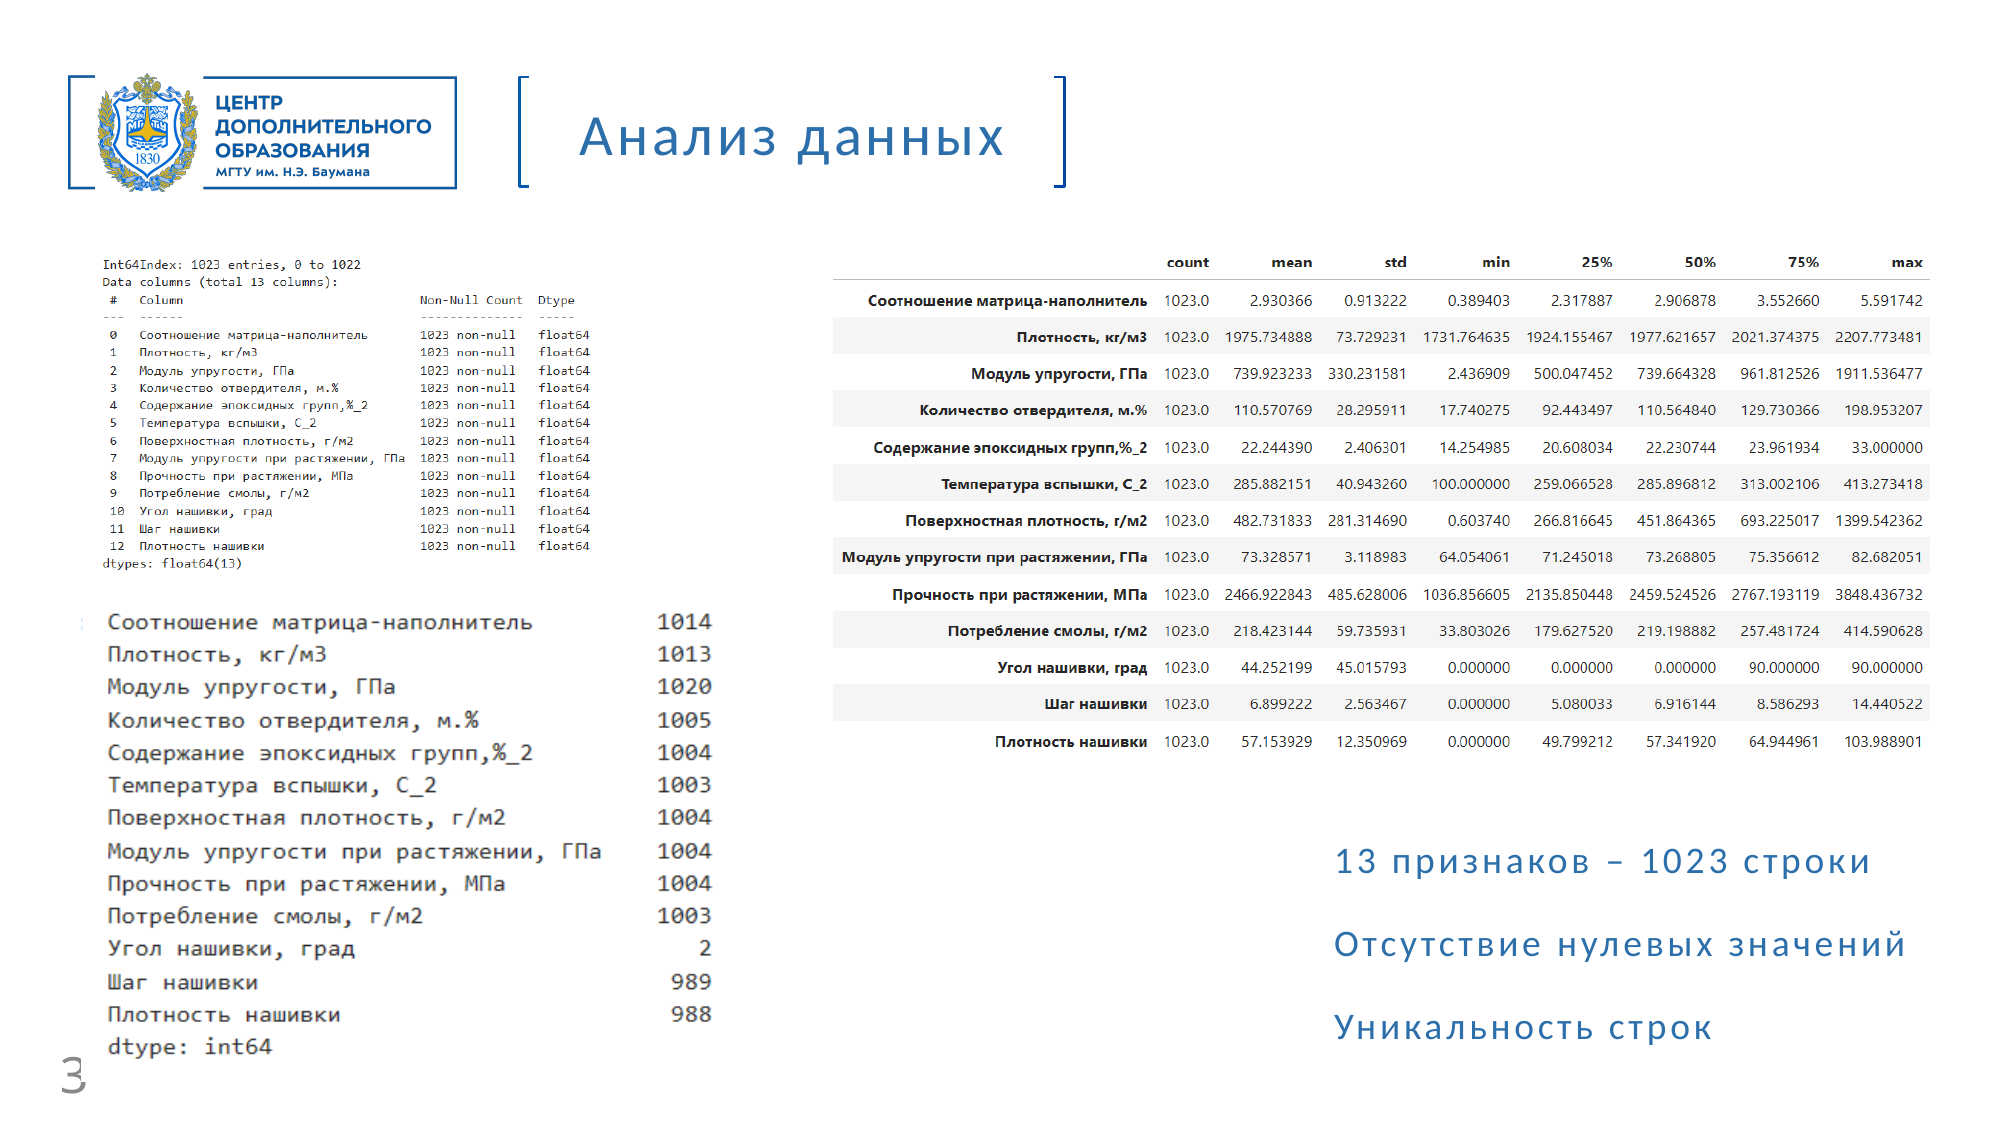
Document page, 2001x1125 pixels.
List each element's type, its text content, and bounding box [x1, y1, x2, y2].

picture [90, 255, 606, 577]
picture [826, 242, 1949, 772]
picture [68, 73, 457, 192]
text_box 13 признаков – 1023 строки Отсутствие нулевых значений Уникальность строк [1319, 831, 1946, 1055]
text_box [519, 76, 1065, 187]
slide_number 3 [44, 1055, 139, 1101]
picture [81, 591, 742, 1082]
